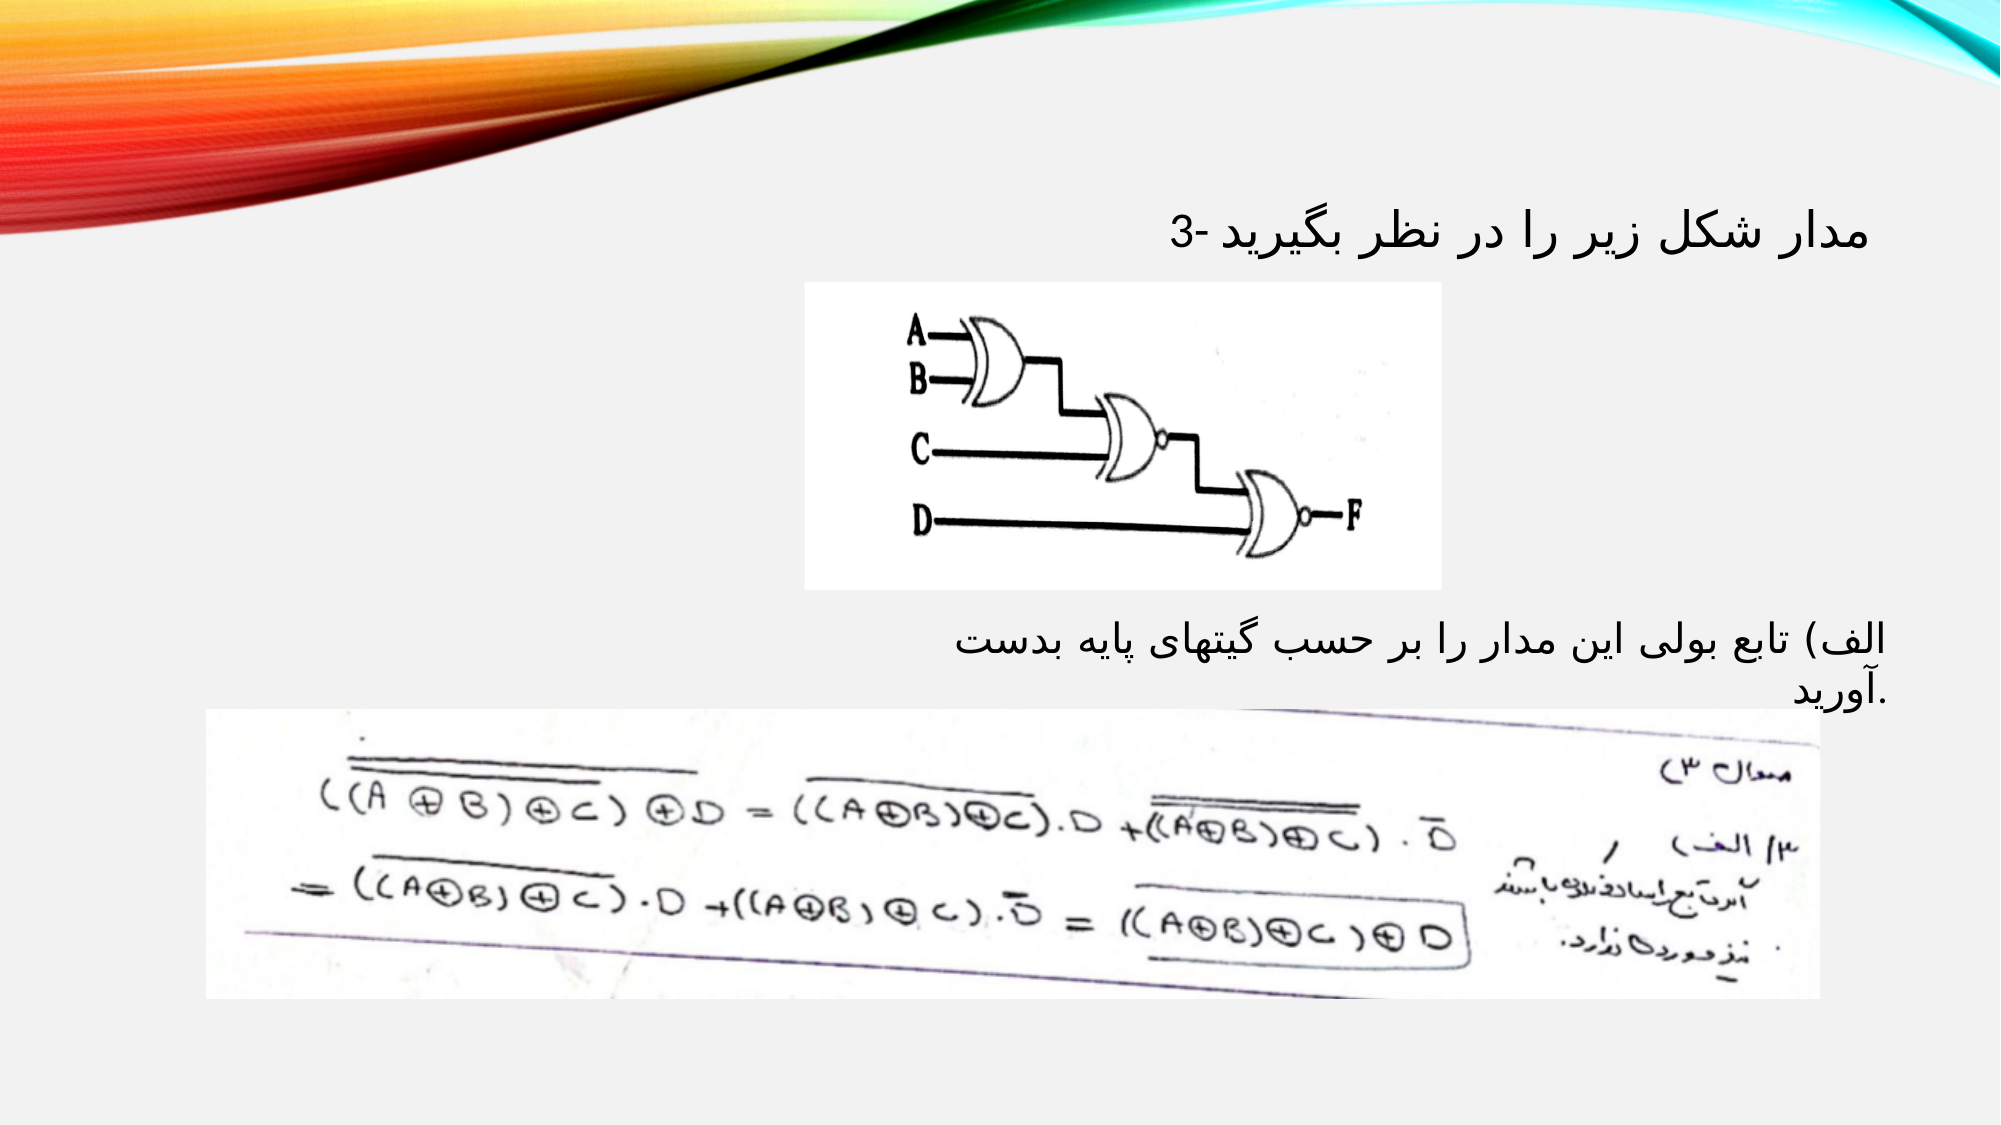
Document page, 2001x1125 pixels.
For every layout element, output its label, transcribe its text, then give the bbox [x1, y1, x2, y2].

title 3- مدار شکل زیر را در نظر بگیرید [474, 125, 1888, 338]
picture [205, 709, 1821, 999]
text_box الف) تابع بولی این مدار را بر حسب گیت­های پایه بدست آورید. [902, 604, 1903, 720]
picture [0, 0, 2000, 237]
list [804, 282, 1442, 590]
